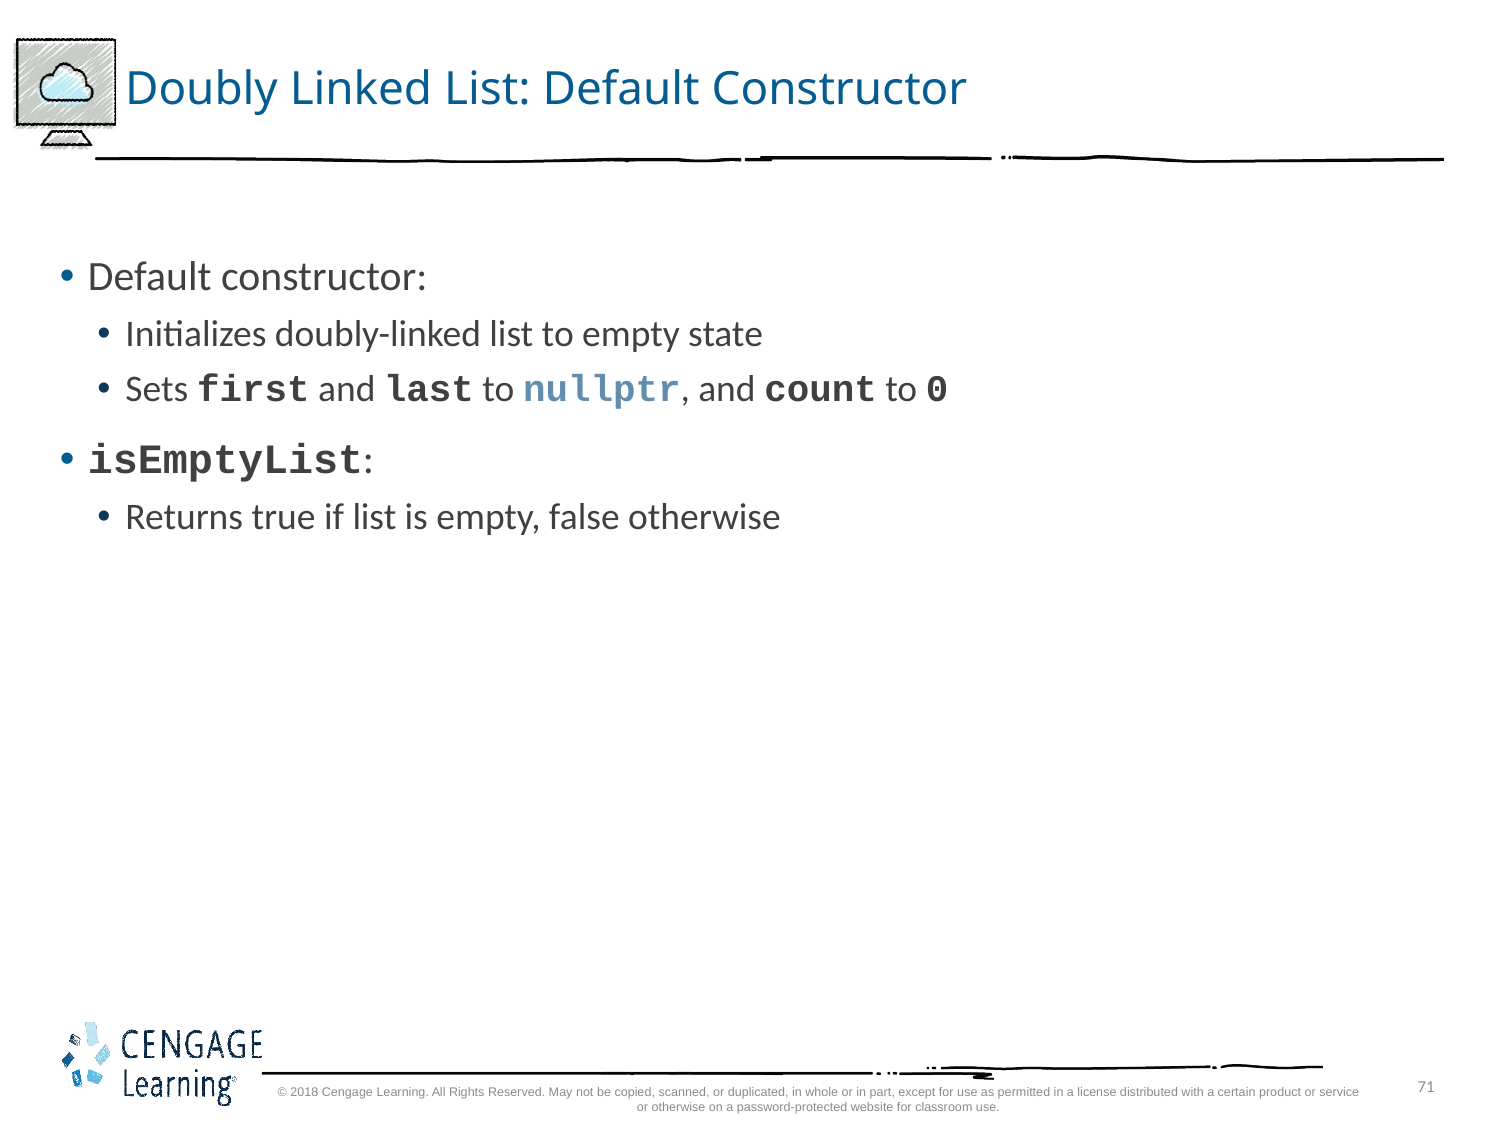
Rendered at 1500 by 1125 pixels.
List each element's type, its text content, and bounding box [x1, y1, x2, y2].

footer © 2018 Cengage Learning. All Rights Reserved. May not be copied, scanned, or duplicated, in whole or in part, except for use as permitted in a license distributed with a certain product or service or otherwise on a password-protected website for classroom use. [261, 1079, 1375, 1120]
list Default constructor: Initializes doubly-linked list to empty state Sets first and last to nullptr, and count to 0 isEmptyList: Returns true if list is empty, false otherwise [59, 252, 1441, 597]
picture [12, 36, 117, 151]
title Doubly Linked List: Default Constructor [125, 66, 1442, 116]
picture [95, 155, 1444, 163]
picture [62, 1022, 1323, 1106]
